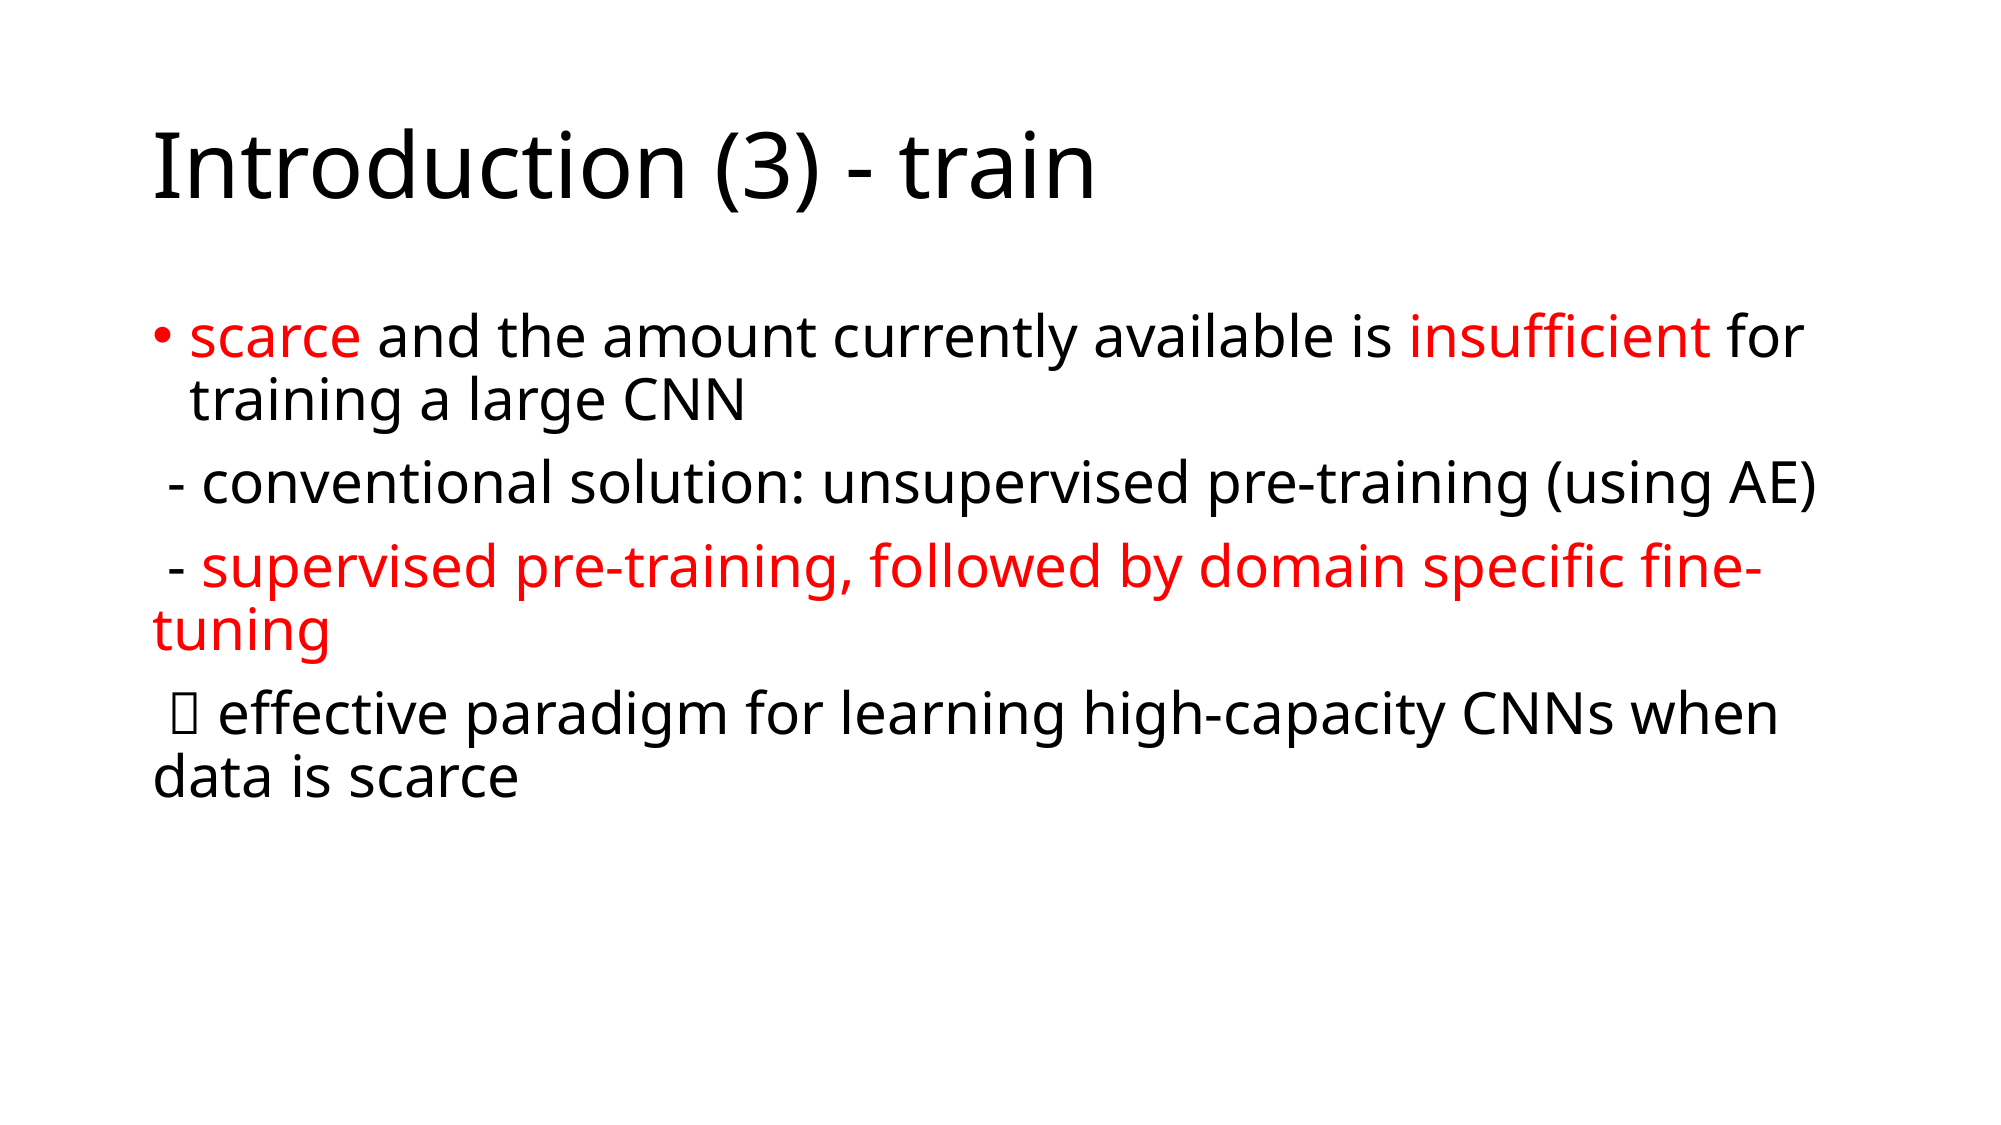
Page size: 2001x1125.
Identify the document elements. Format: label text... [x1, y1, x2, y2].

title Introduction (3) - train [137, 59, 1863, 278]
list scarce and the amount currently available is insufficient for training a large CNN - conventional solution: unsupervised pre-training (using AE) - supervised pre-training, followed by domain specific fine-tuning  effective paradigm for learning high-capacity CNNs when data is scarce [137, 299, 1863, 1014]
